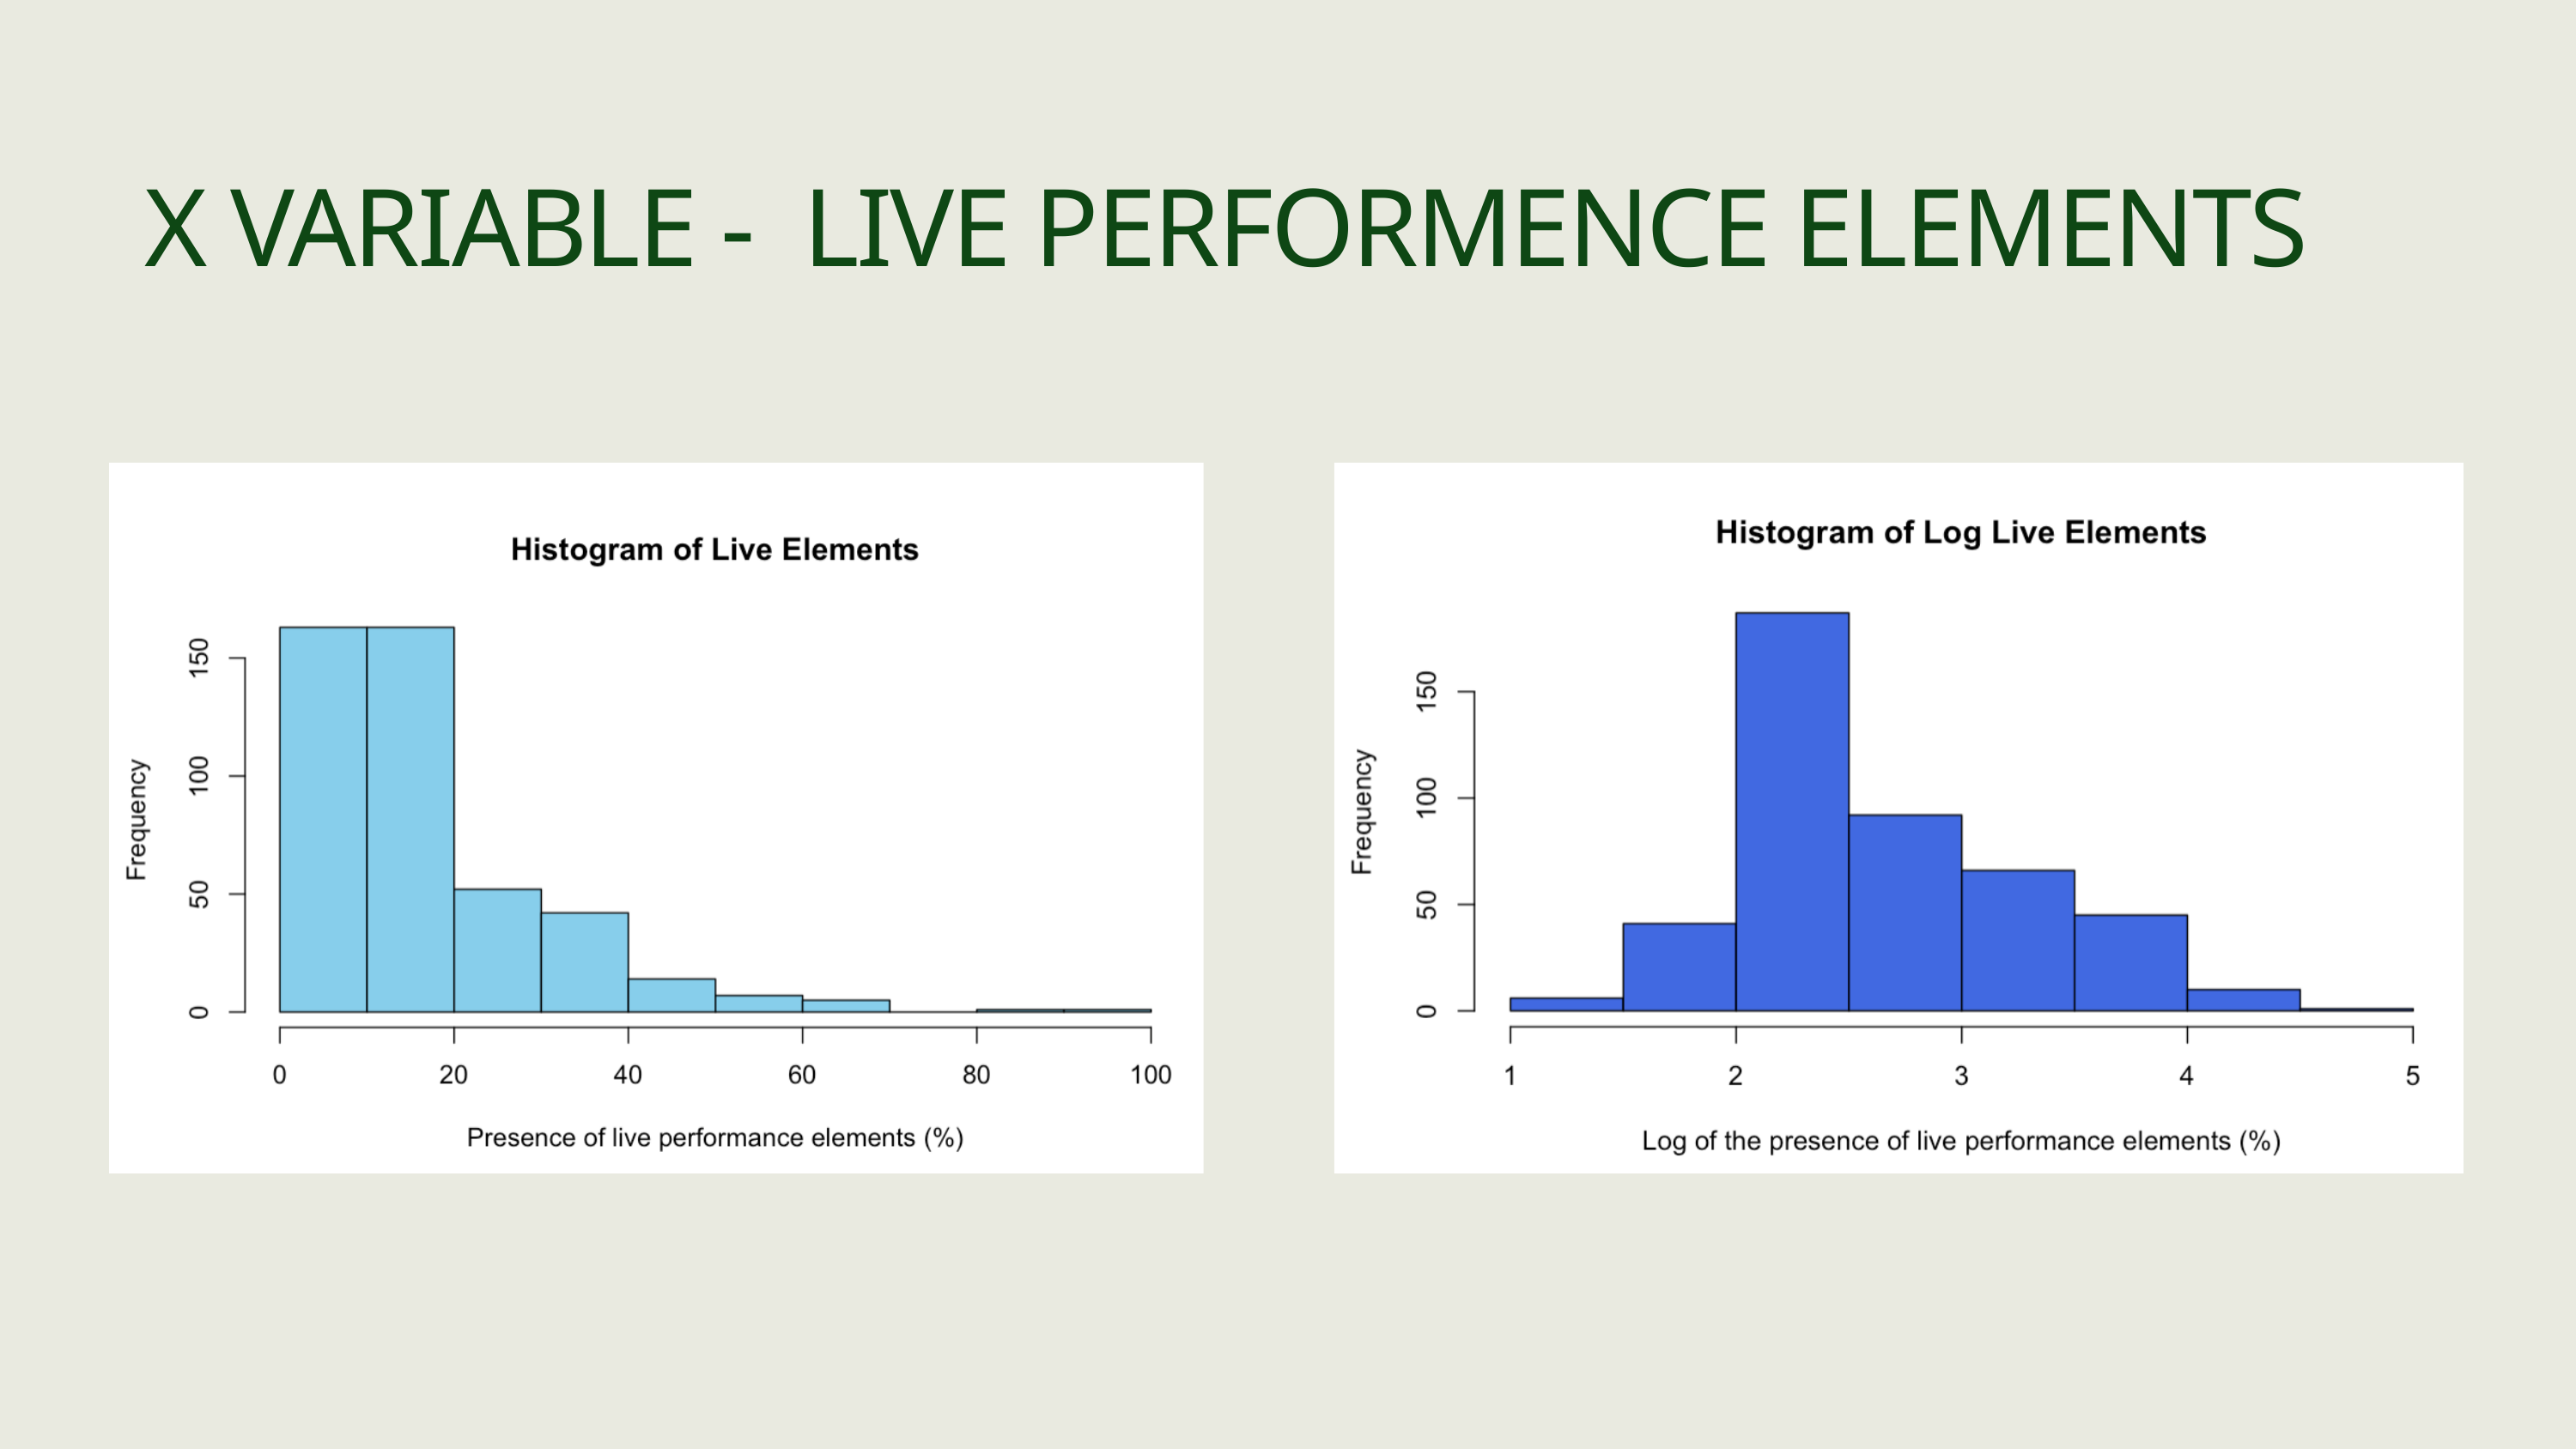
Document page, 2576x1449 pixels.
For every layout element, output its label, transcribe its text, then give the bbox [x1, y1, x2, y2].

text_box [1334, 463, 2464, 1173]
text_box X VARIABLE - LIVE PERFORMENCE ELEMENTS [144, 194, 2432, 288]
text_box [109, 463, 1204, 1173]
